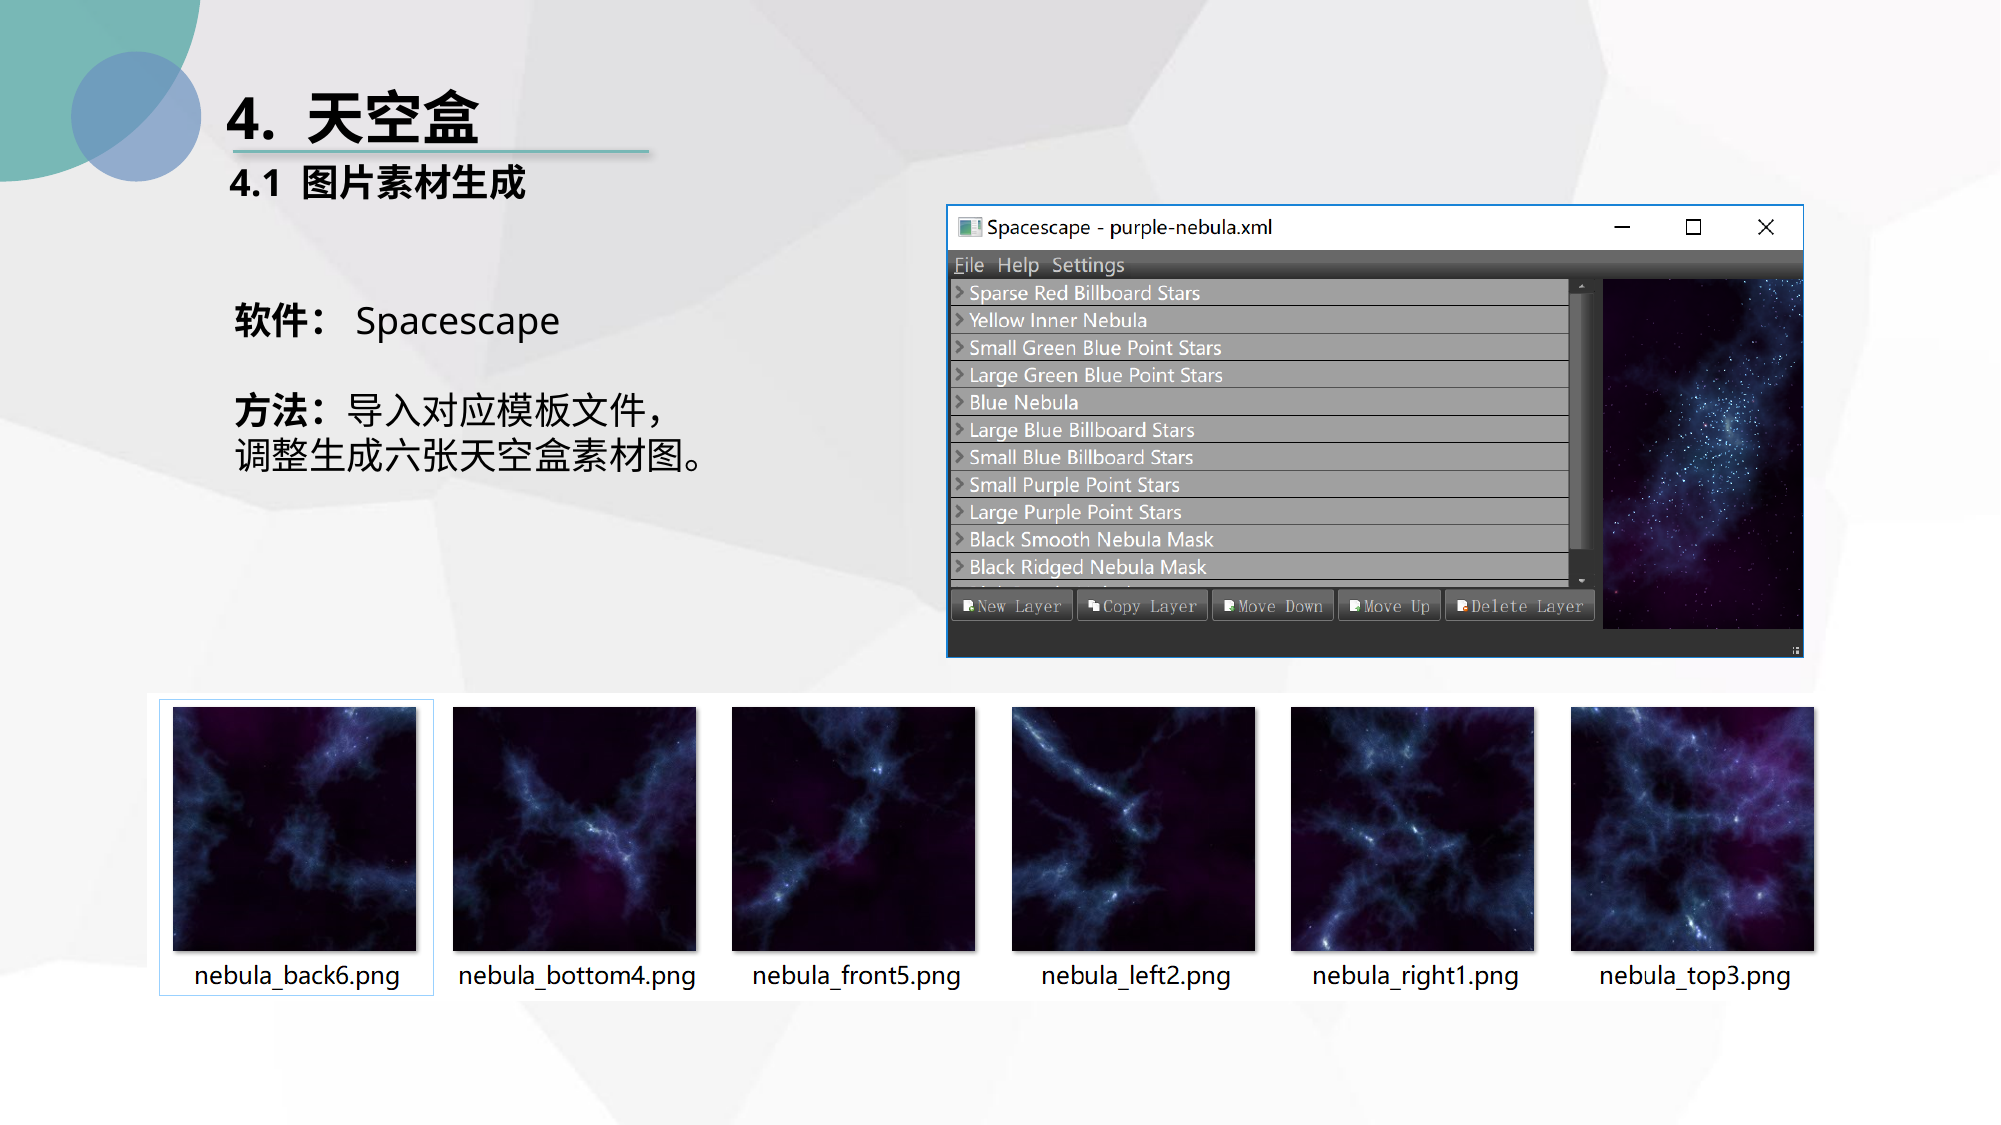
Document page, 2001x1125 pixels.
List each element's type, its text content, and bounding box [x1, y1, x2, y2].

text_box 4. 天空盒 [212, 73, 496, 159]
text_box 软件：Spacescape 方法：导入对应模板文件， 调整生成六张天空盒素材图。 [175, 289, 945, 485]
text_box [0, 0, 202, 183]
picture [0, 0, 2001, 1125]
text_box [70, 50, 203, 183]
text_box 4.1 图片素材生成 [214, 151, 542, 211]
